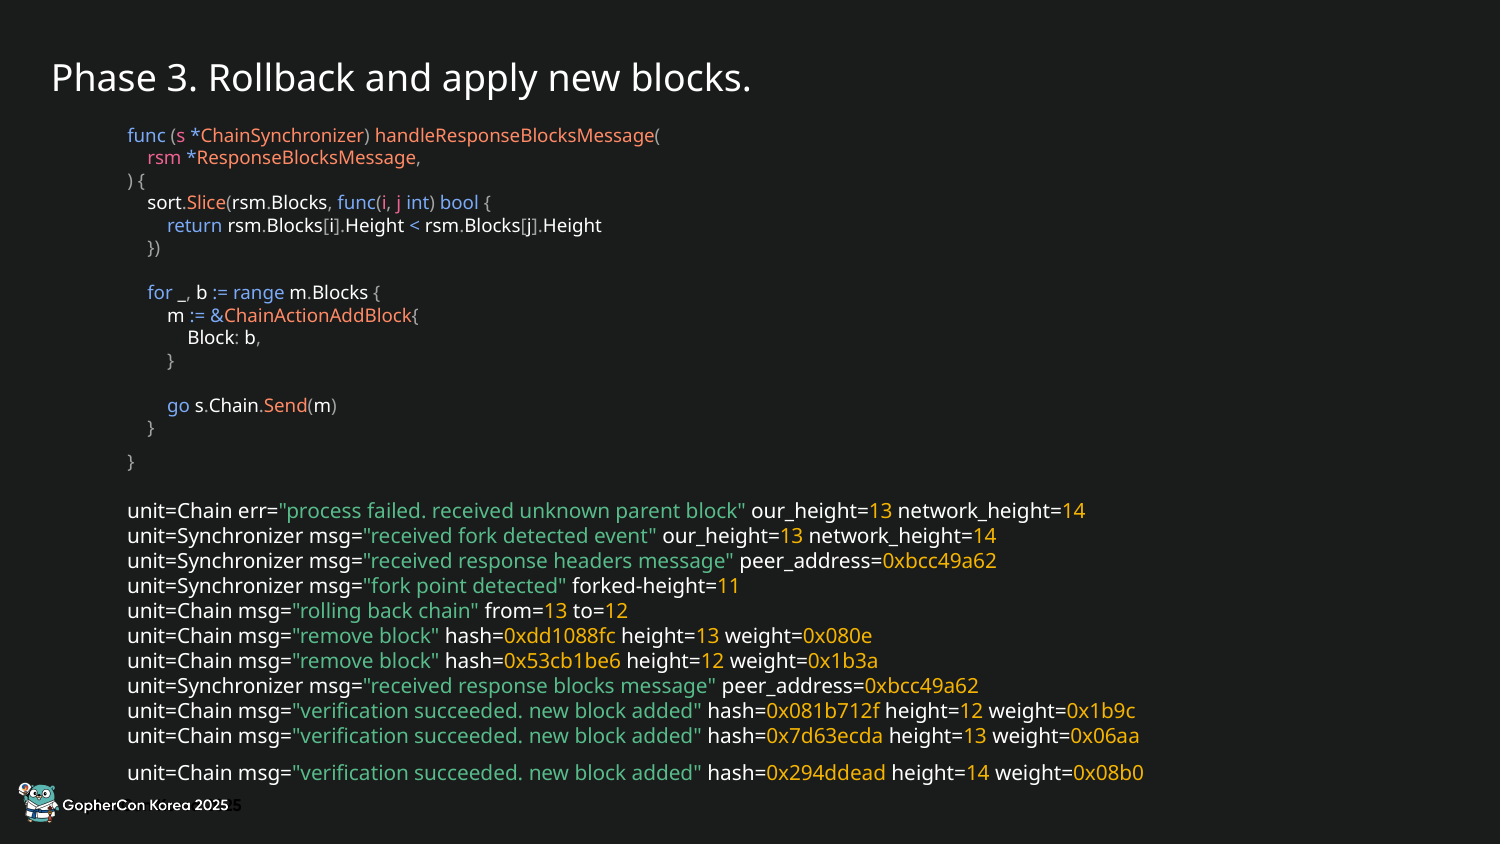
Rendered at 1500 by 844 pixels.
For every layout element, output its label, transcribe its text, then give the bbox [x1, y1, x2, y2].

text_box Phase 3. Rollback and apply new blocks. [35, 38, 1178, 102]
picture [15, 780, 241, 826]
text_box unit=Chain err="process failed. received unknown parent block" our_height=13 network_height=14 unit=Synchronizer msg="received fork detected event" our_height=13 network_height=14 unit=Synchronizer msg="received response headers message" peer_address=0xbcc49a62 unit=Synchronizer msg="fork point detected" forked-height=11 unit=Chain msg="rolling back chain" from=13 to=12 unit=Chain msg="remove block" hash=0xdd1088fc height=13 weight=0x080e unit=Chain msg="remove block" hash=0x53cb1be6 height=12 weight=0x1b3a unit=Synchronizer msg="received response blocks message" peer_address=0xbcc49a62 unit=Chain msg="verification succeeded. new block added" hash=0x081b712f height=12 weight=0x1b9c unit=Chain msg="verification succeeded. new block added" hash=0x7d63ecda height=13 weight=0x06aa unit=Chain msg="verification succeeded. new block added" hash=0x294ddead height=14 weight=0x08b0 [112, 482, 1388, 788]
text_box func (s *ChainSynchronizer) handleResponseBlocksMessage( rsm *ResponseBlocksMessage, ) { sort.Slice(rsm.Blocks, func(i, j int) bool { return rsm.Blocks[i].Height < rsm.Blocks[j].Height }) for _, b := range m.Blocks { m := &ChainActionAddBlock{ Block: b, } go s.Chain.Send(m) } } [112, 108, 922, 475]
